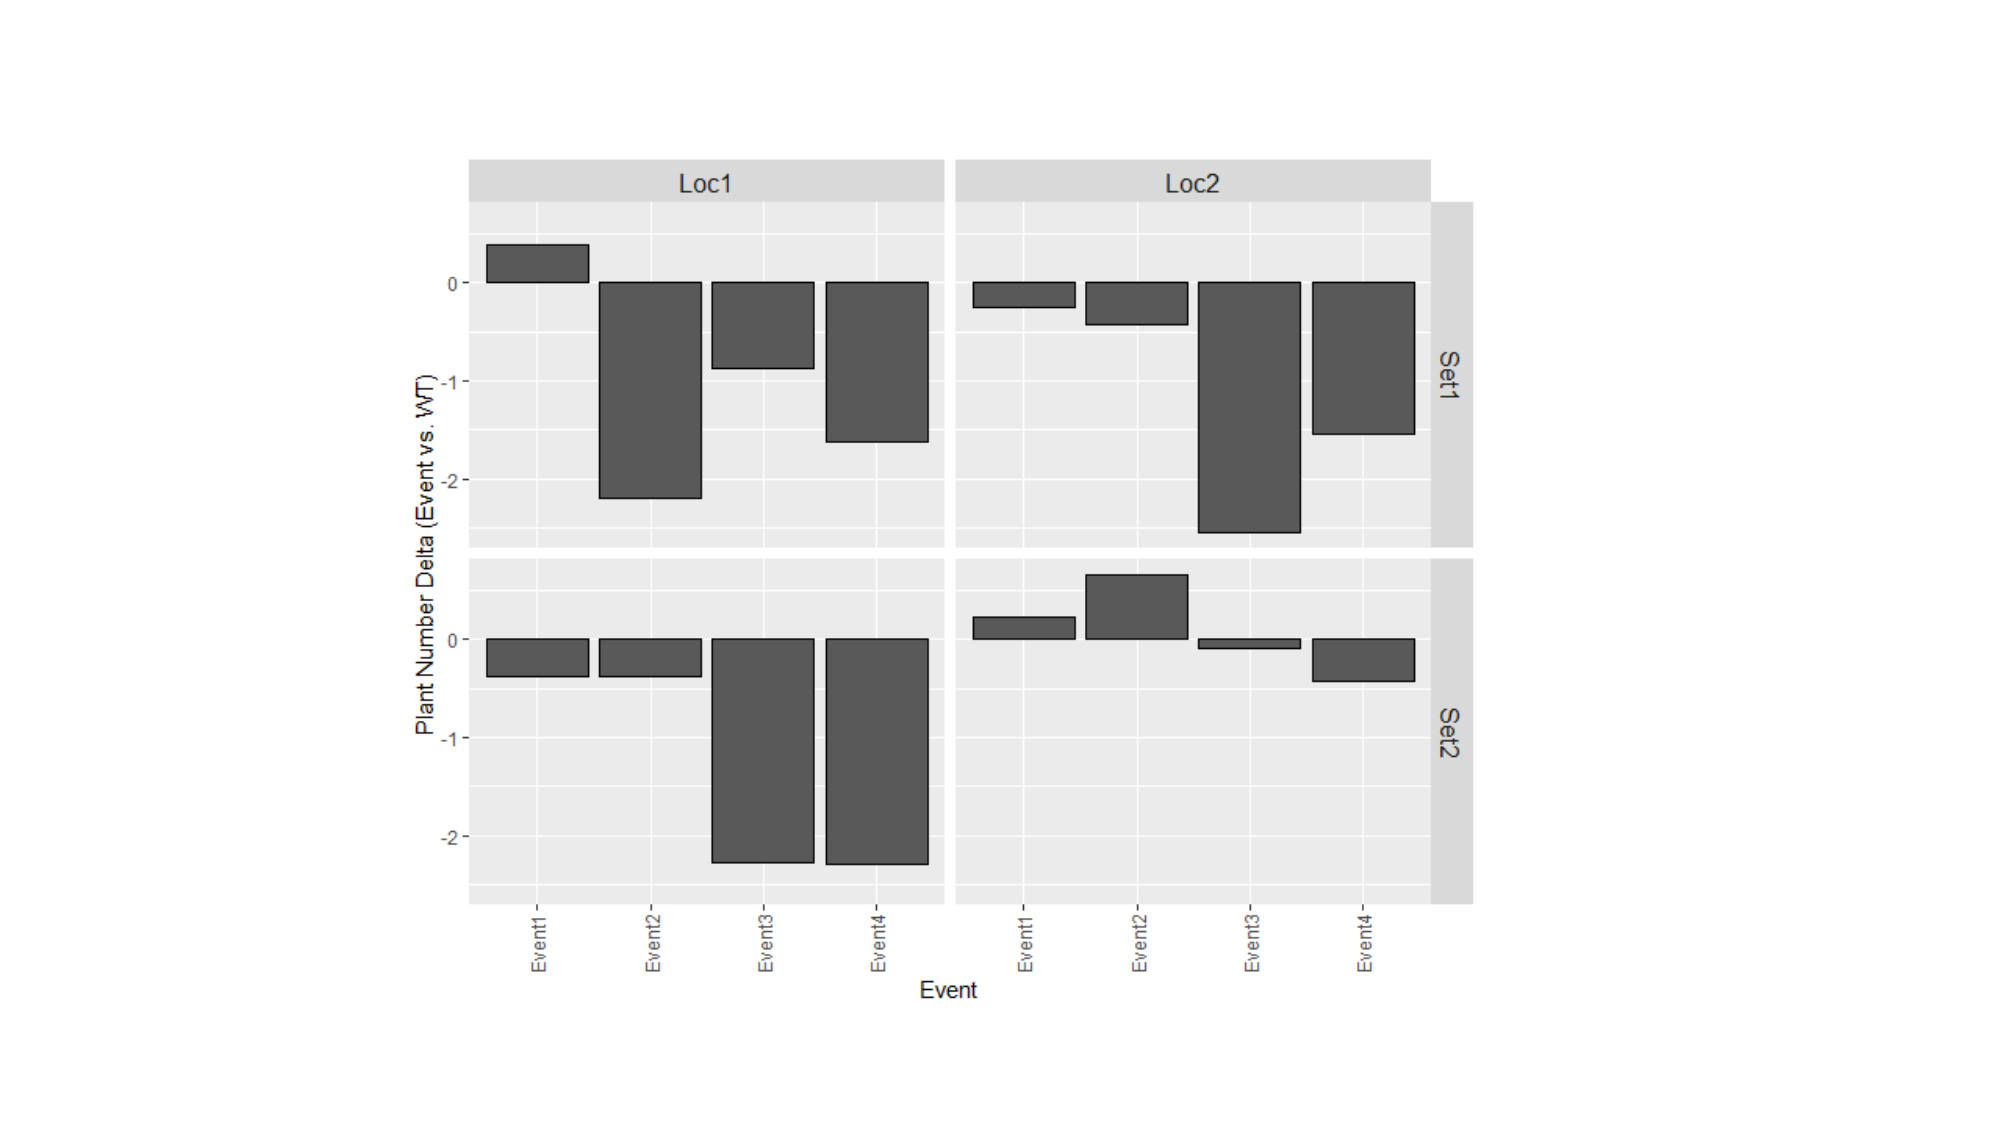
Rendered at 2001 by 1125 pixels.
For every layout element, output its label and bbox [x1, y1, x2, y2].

picture [402, 149, 1486, 1014]
